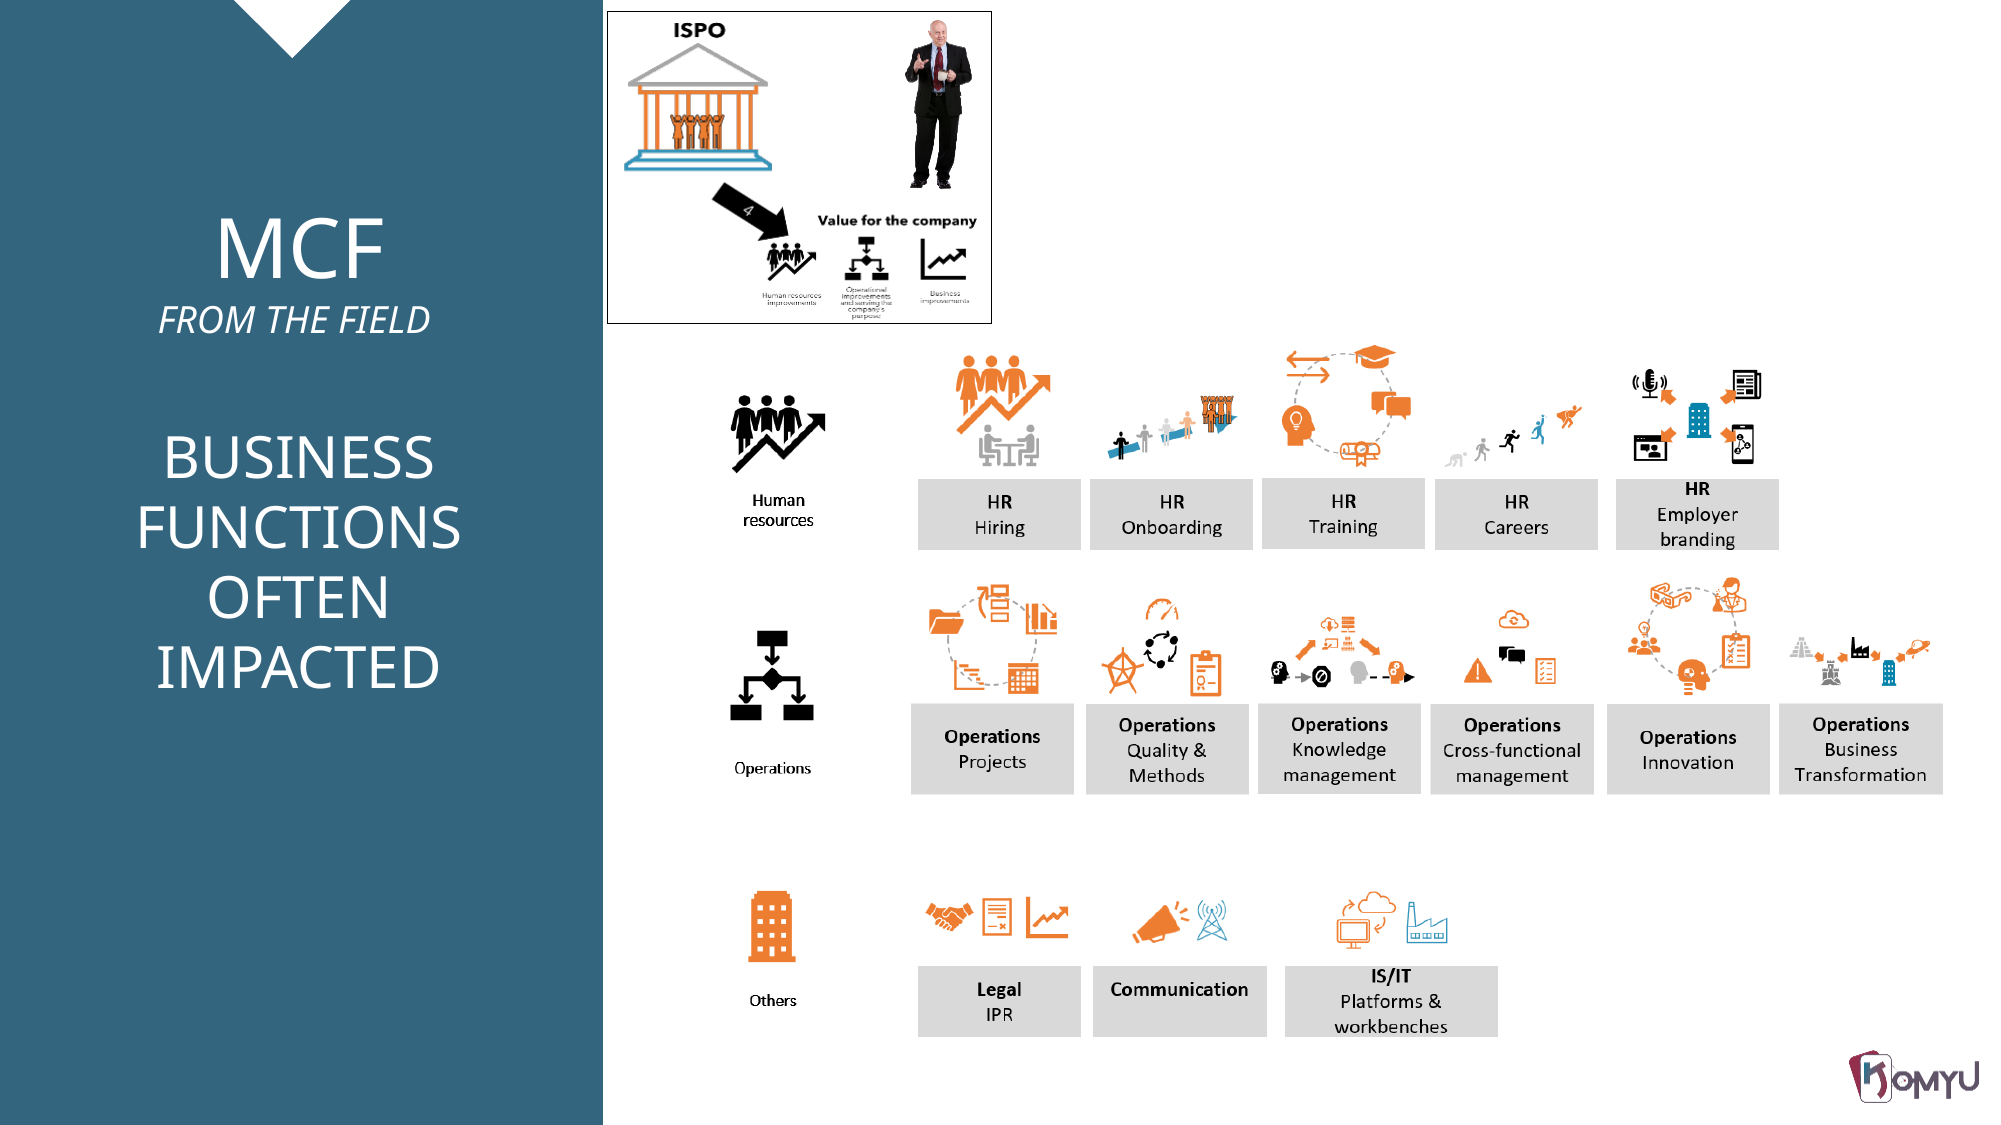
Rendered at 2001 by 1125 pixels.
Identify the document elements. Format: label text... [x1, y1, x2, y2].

picture [1845, 1046, 1984, 1109]
title MCF from the field BUSINESS FUNCTIONS OFTEN IMPACTED [95, 188, 504, 1036]
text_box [607, 11, 992, 324]
picture [716, 306, 1953, 1045]
